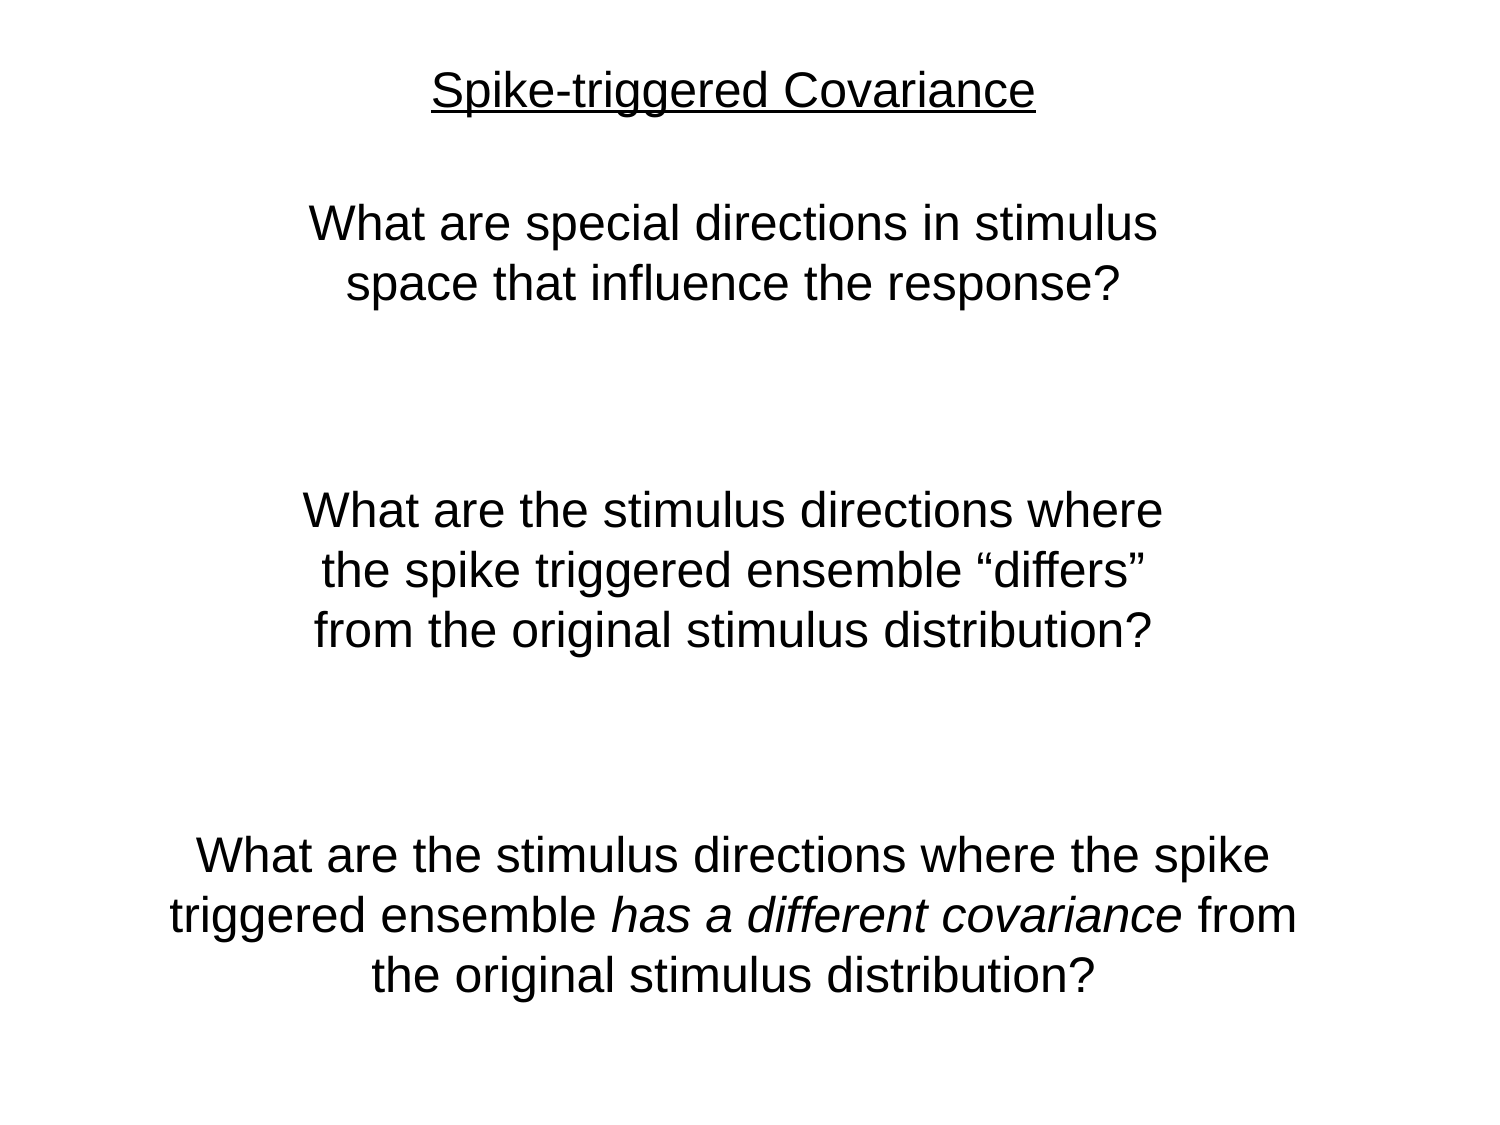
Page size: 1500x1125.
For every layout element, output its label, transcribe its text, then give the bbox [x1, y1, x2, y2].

text_box Spike-triggered Covariance [416, 49, 1052, 125]
text_box What are special directions in stimulus space that influence the response? [266, 182, 1201, 318]
text_box What are the stimulus directions where the spike triggered ensemble has a different covariance from the original stimulus distribution? [121, 815, 1347, 1010]
text_box What are the stimulus directions where the spike triggered ensemble “differs” from the original stimulus distribution? [266, 469, 1201, 665]
